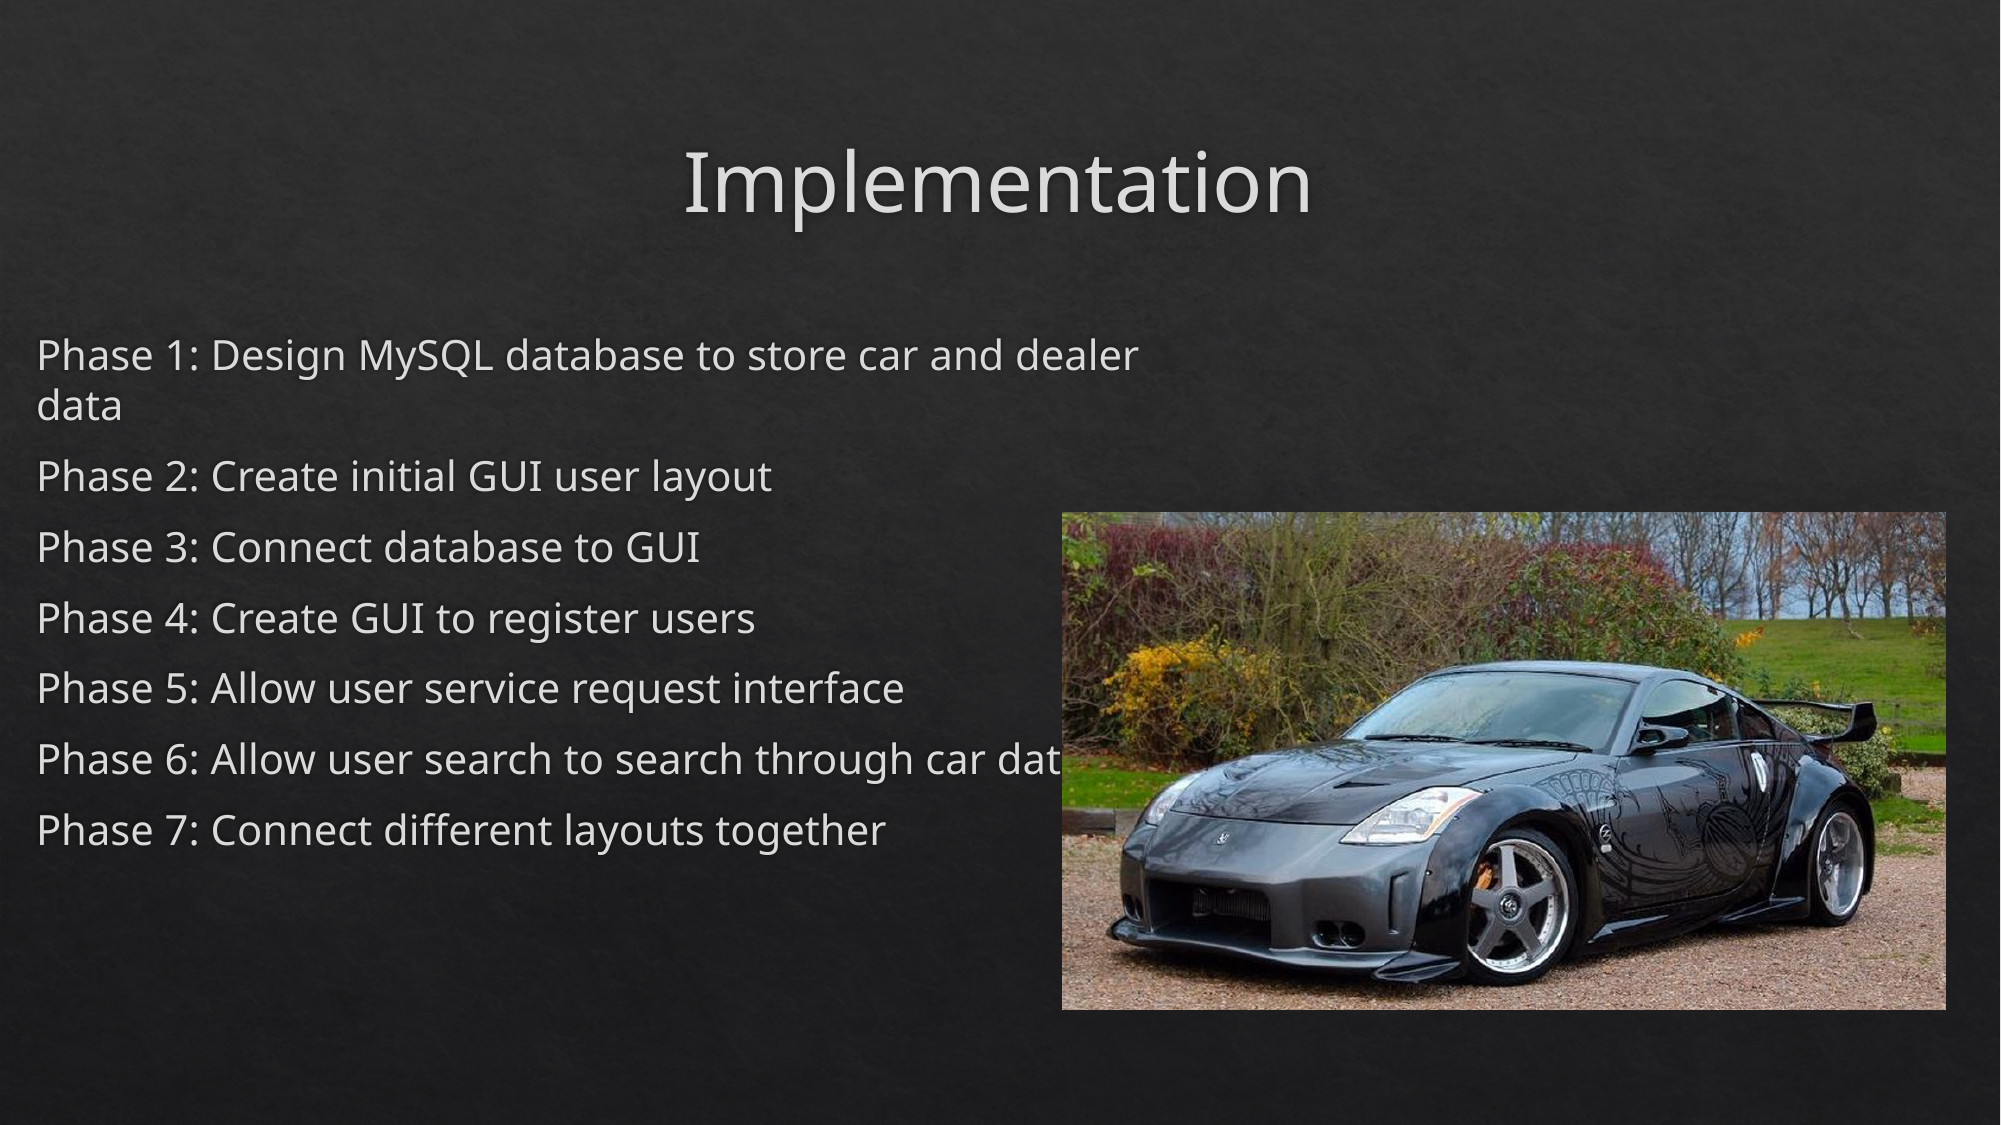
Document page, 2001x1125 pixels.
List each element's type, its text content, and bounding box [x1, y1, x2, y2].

title Implementation [149, 99, 1849, 260]
picture [1061, 512, 1946, 1010]
list Phase 1: Design MySQL database to store car and dealer data Phase 2: Create initial GUI user layout Phase 3: Connect database to GUI Phase 4: Create GUI to register users Phase 5: Allow user service request interface Phase 6: Allow user search to search through car data Phase 7: Connect different layouts together [21, 321, 1208, 881]
